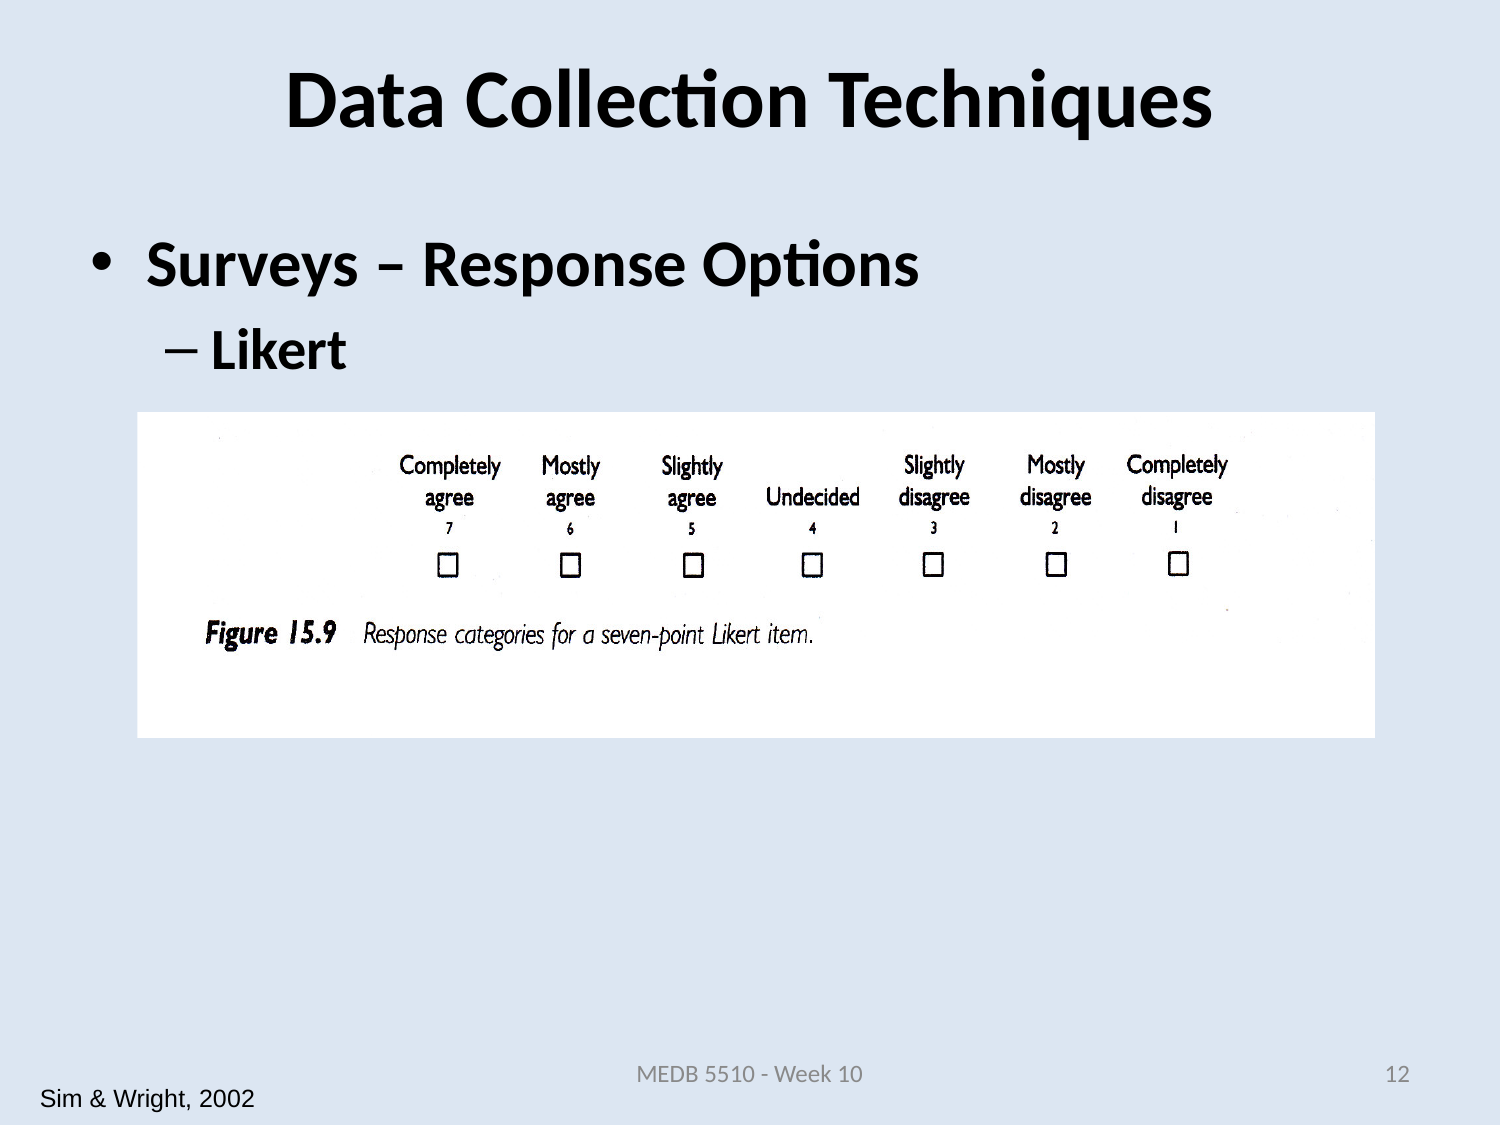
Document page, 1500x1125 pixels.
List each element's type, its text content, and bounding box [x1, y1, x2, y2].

picture [137, 412, 1376, 738]
title Data Collection Techniques [75, 0, 1425, 188]
footer MEDB 5510 - Week 10 [512, 1042, 988, 1103]
list Surveys – Response Options Likert [75, 212, 1425, 1005]
slide_number 12 [1074, 1042, 1425, 1103]
text_box Sim & Wright, 2002 [24, 1074, 425, 1120]
